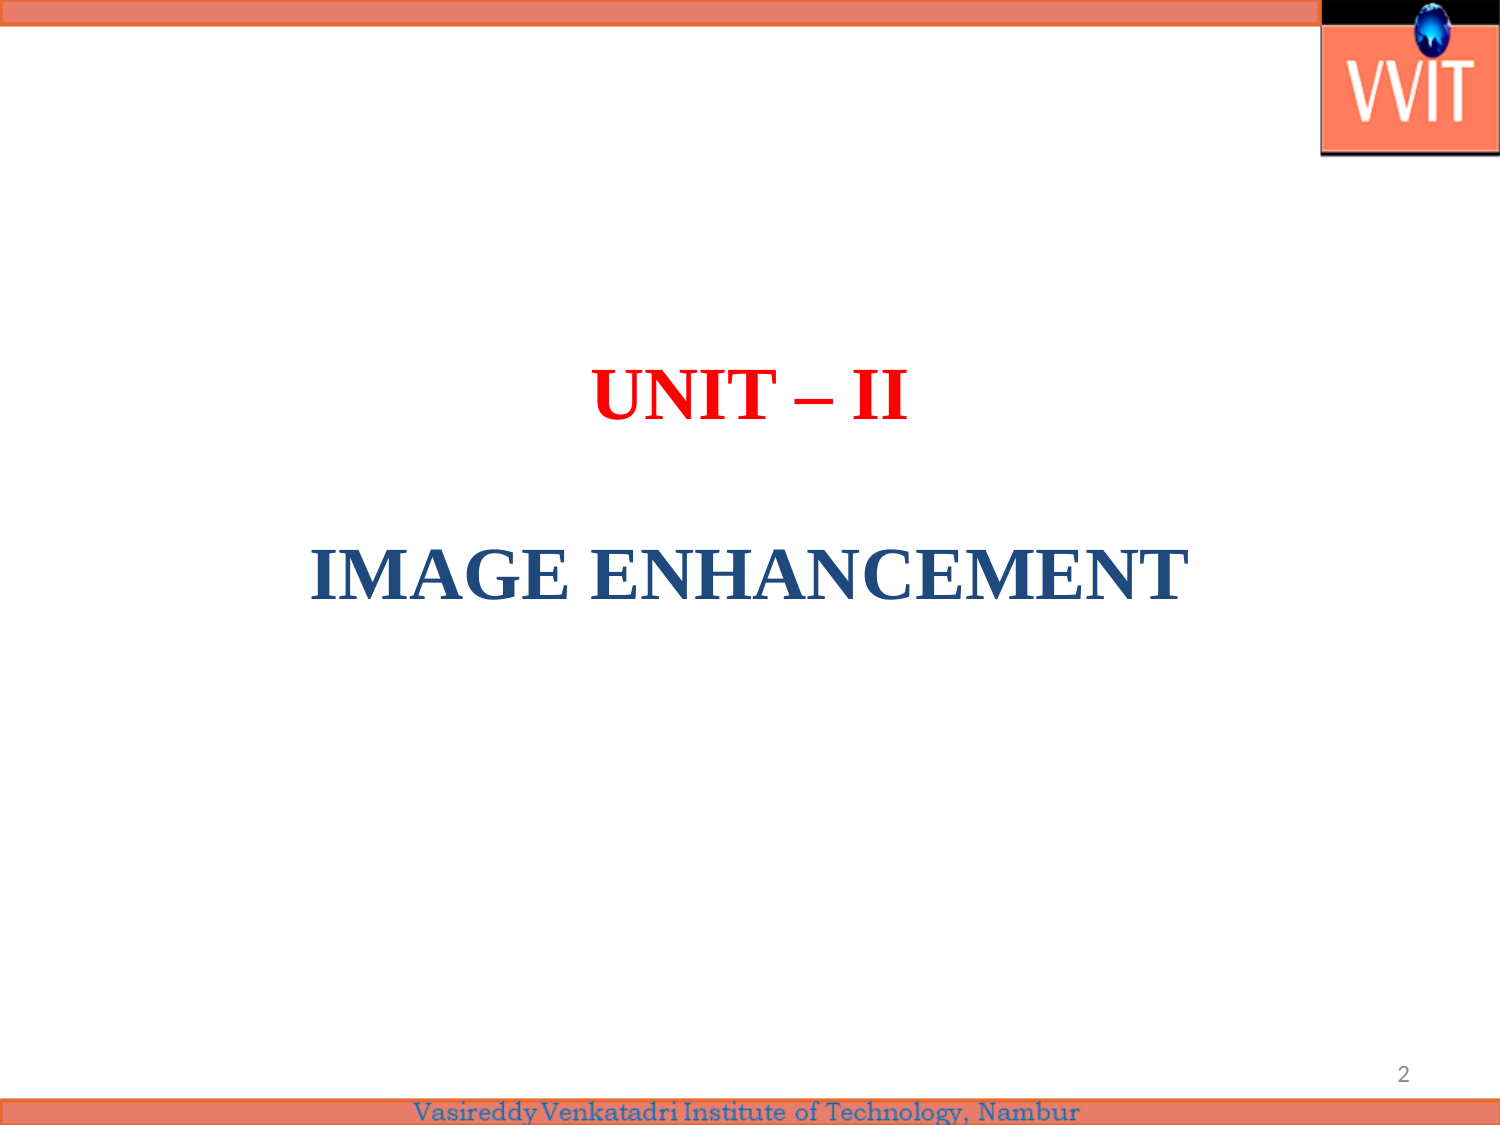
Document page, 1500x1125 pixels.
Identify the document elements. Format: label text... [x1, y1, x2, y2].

picture [0, 0, 1500, 1125]
slide_number 2 [1074, 1042, 1425, 1103]
text_box UNIT – II IMAGE ENHANCEMENT [137, 337, 1363, 623]
